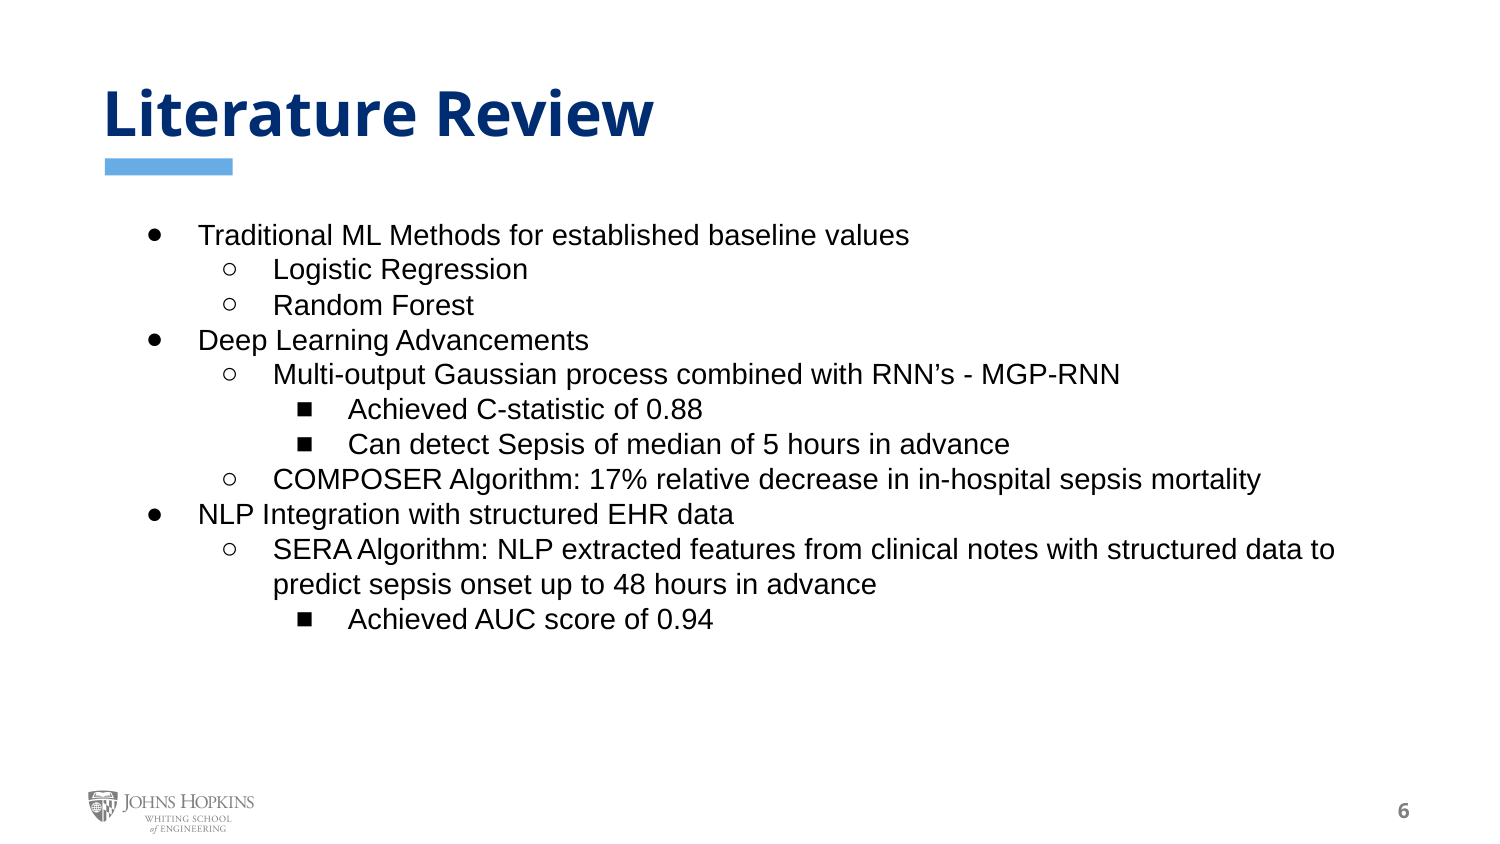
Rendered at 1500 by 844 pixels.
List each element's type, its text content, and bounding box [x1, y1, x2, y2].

title Literature Review [87, 74, 1414, 159]
text_box Traditional ML Methods for established baseline values Logistic Regression Random Forest Deep Learning Advancements Multi-output Gaussian process combined with RNN’s - MGP-RNN Achieved C-statistic of 0.88 Can detect Sepsis of median of 5 hours in advance COMPOSER Algorithm: 17% relative decrease in in-hospital sepsis mortality NLP Integration with structured EHR data SERA Algorithm: NLP extracted features from clinical notes with structured data to predict sepsis onset up to 48 hours in advance Achieved AUC score of 0.94 [107, 200, 1412, 772]
